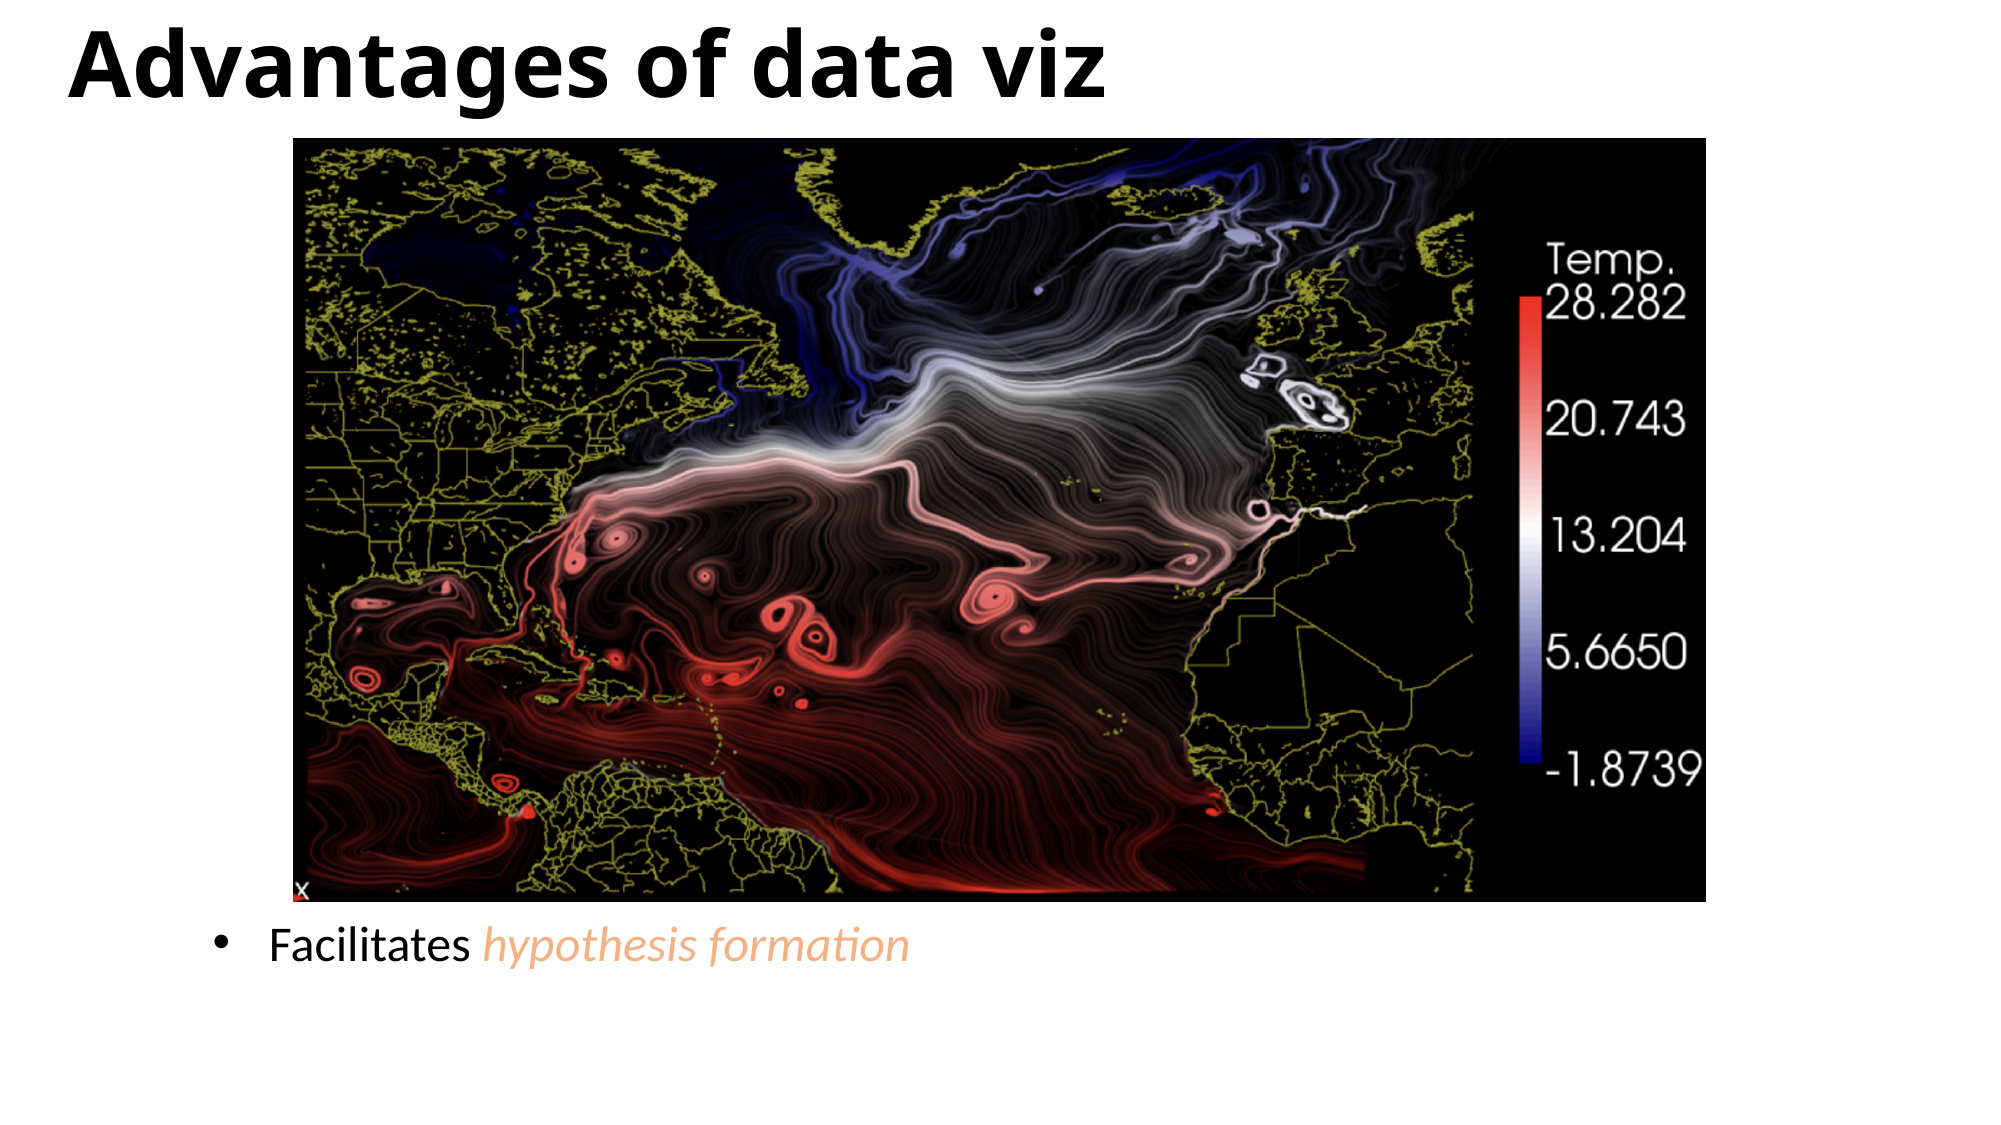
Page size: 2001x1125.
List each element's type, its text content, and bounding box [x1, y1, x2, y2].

picture [293, 138, 1706, 902]
text_box Facilitates hypothesis formation [197, 915, 1610, 1125]
text_box Advantages of data viz [53, 1, 1945, 125]
